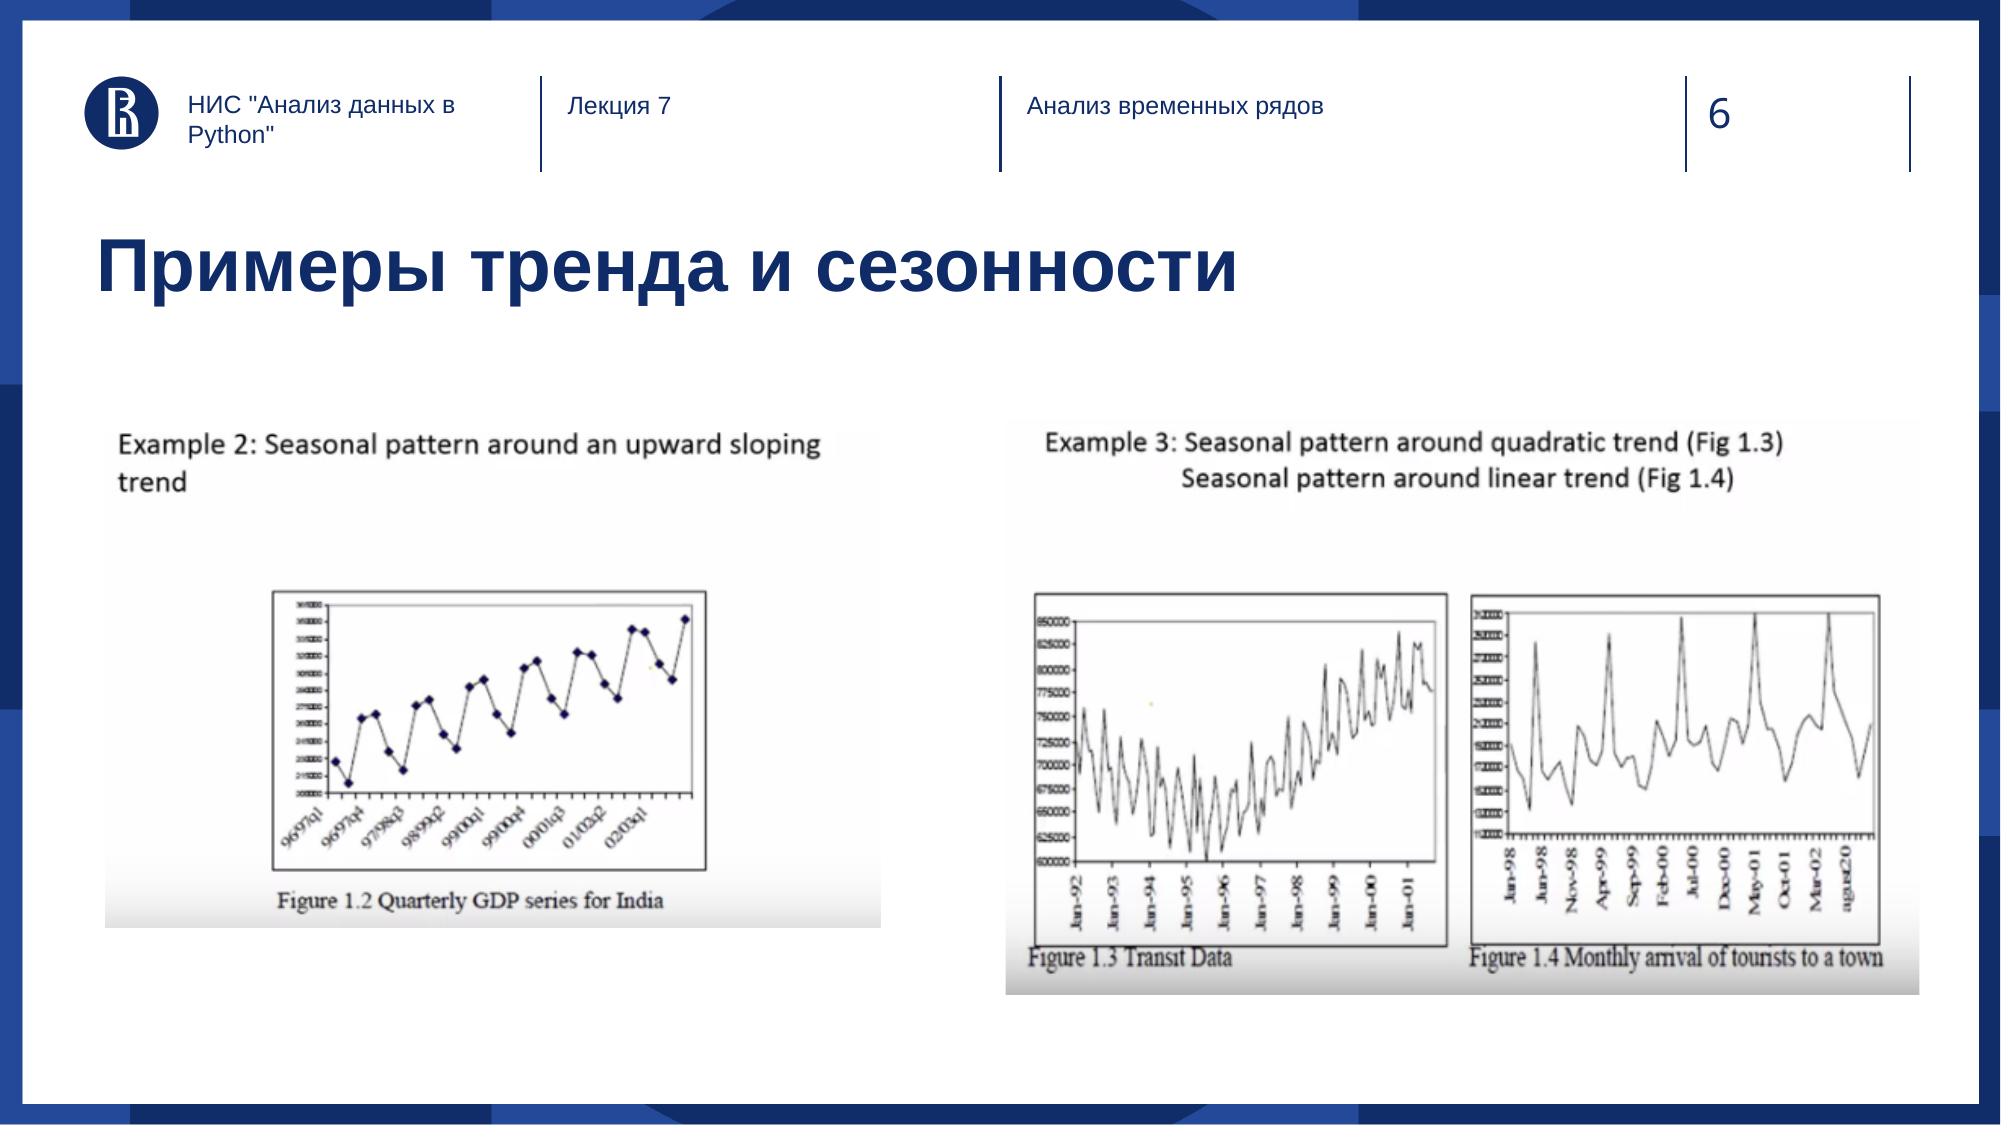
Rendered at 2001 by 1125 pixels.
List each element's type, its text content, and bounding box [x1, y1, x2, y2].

list Лекция 7 [567, 90, 907, 157]
list НИС "Анализ данных в Python" [187, 88, 520, 157]
picture [0, 0, 2001, 1125]
title Примеры тренда и сезонности [96, 216, 1463, 344]
list Анализ временных рядов [1026, 90, 1367, 157]
